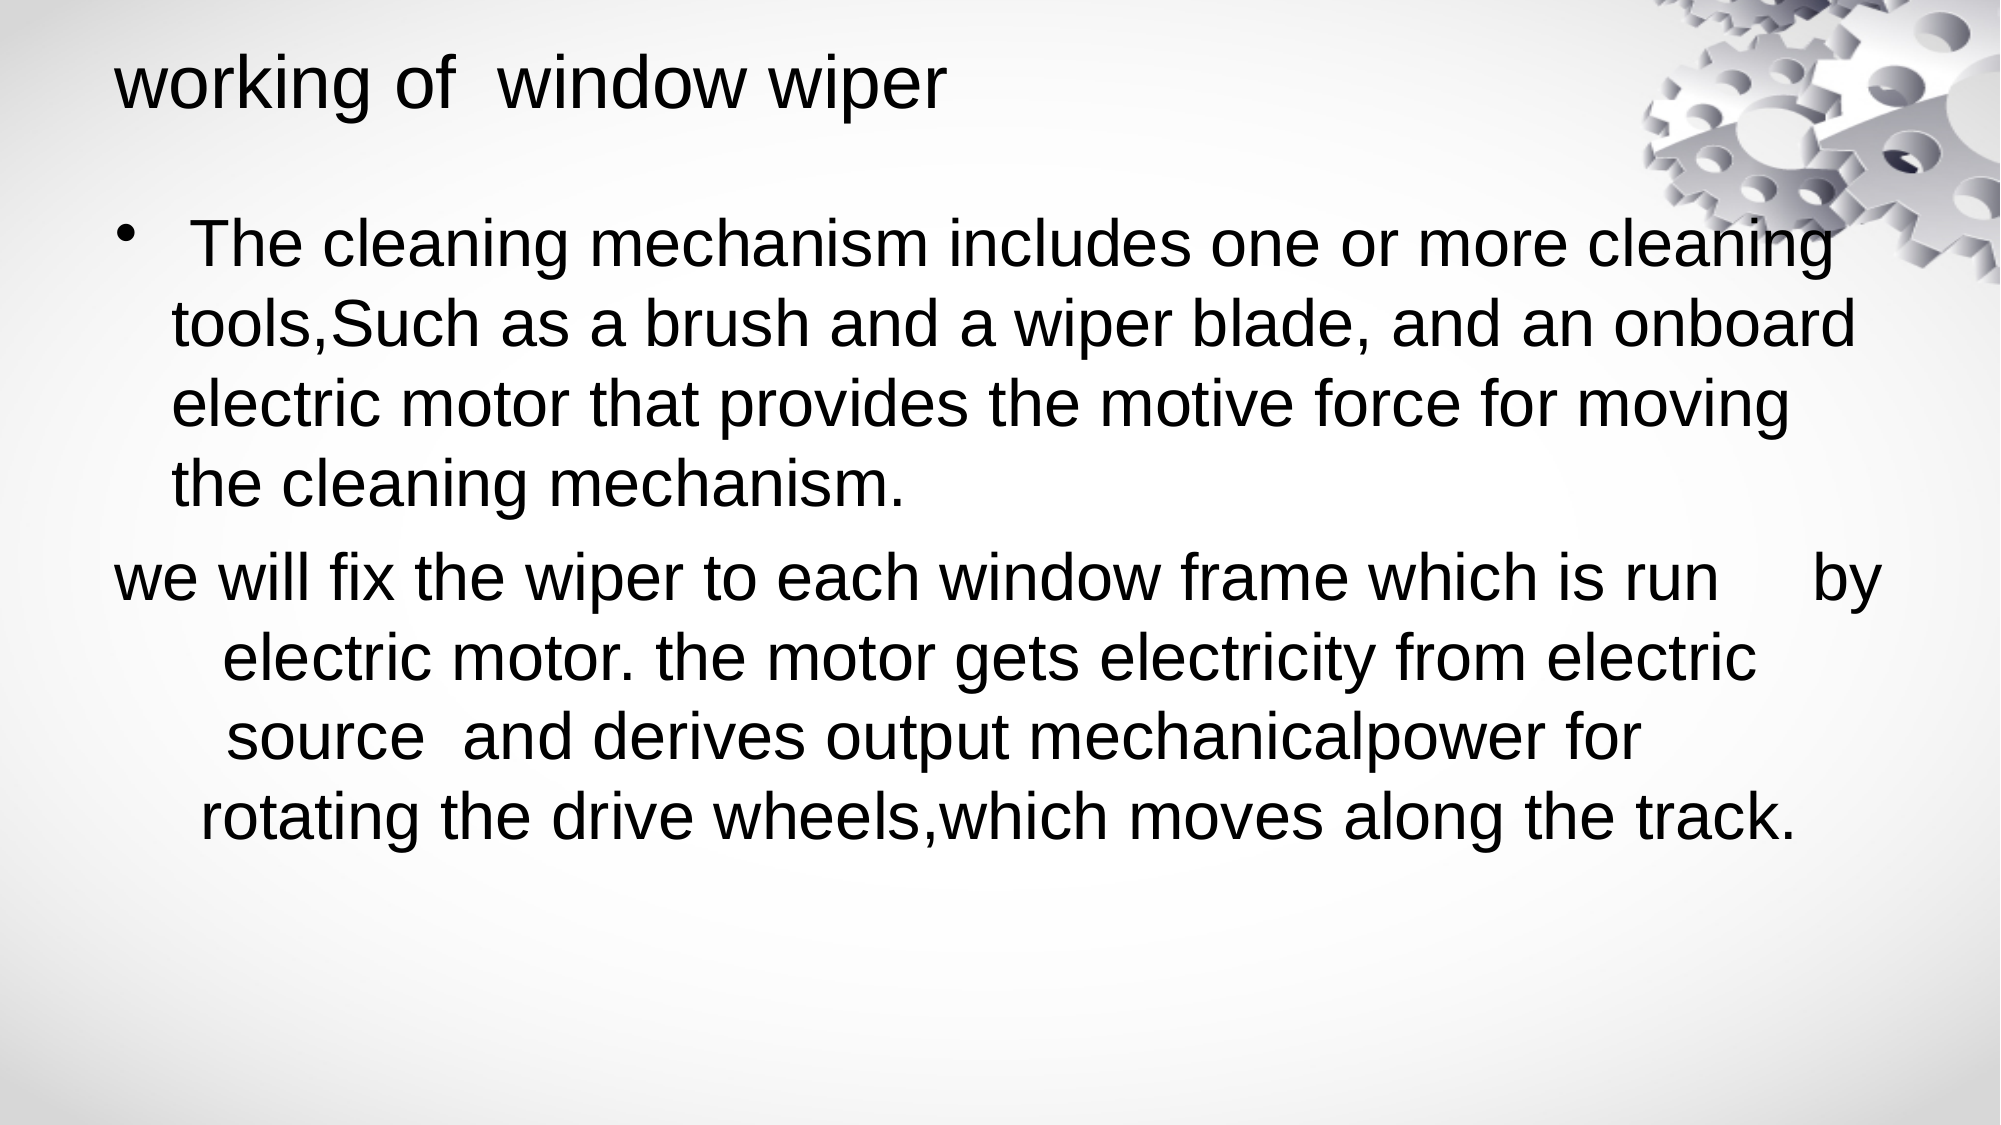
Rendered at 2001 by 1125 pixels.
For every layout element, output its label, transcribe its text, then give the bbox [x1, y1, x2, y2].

title working of window wiper [99, 30, 1901, 127]
picture [0, 0, 2000, 1125]
list The cleaning mechanism includes one or more cleaning tools,Such as a brush and a wiper blade, and an onboard electric motor that provides the motive force for moving the cleaning mechanism. we will fix the wiper to each window frame which is run by electric motor. the motor gets electricity from electric source and derives output mechanicalpower for rotating the drive wheels,which moves along the track. [99, 192, 1901, 1006]
